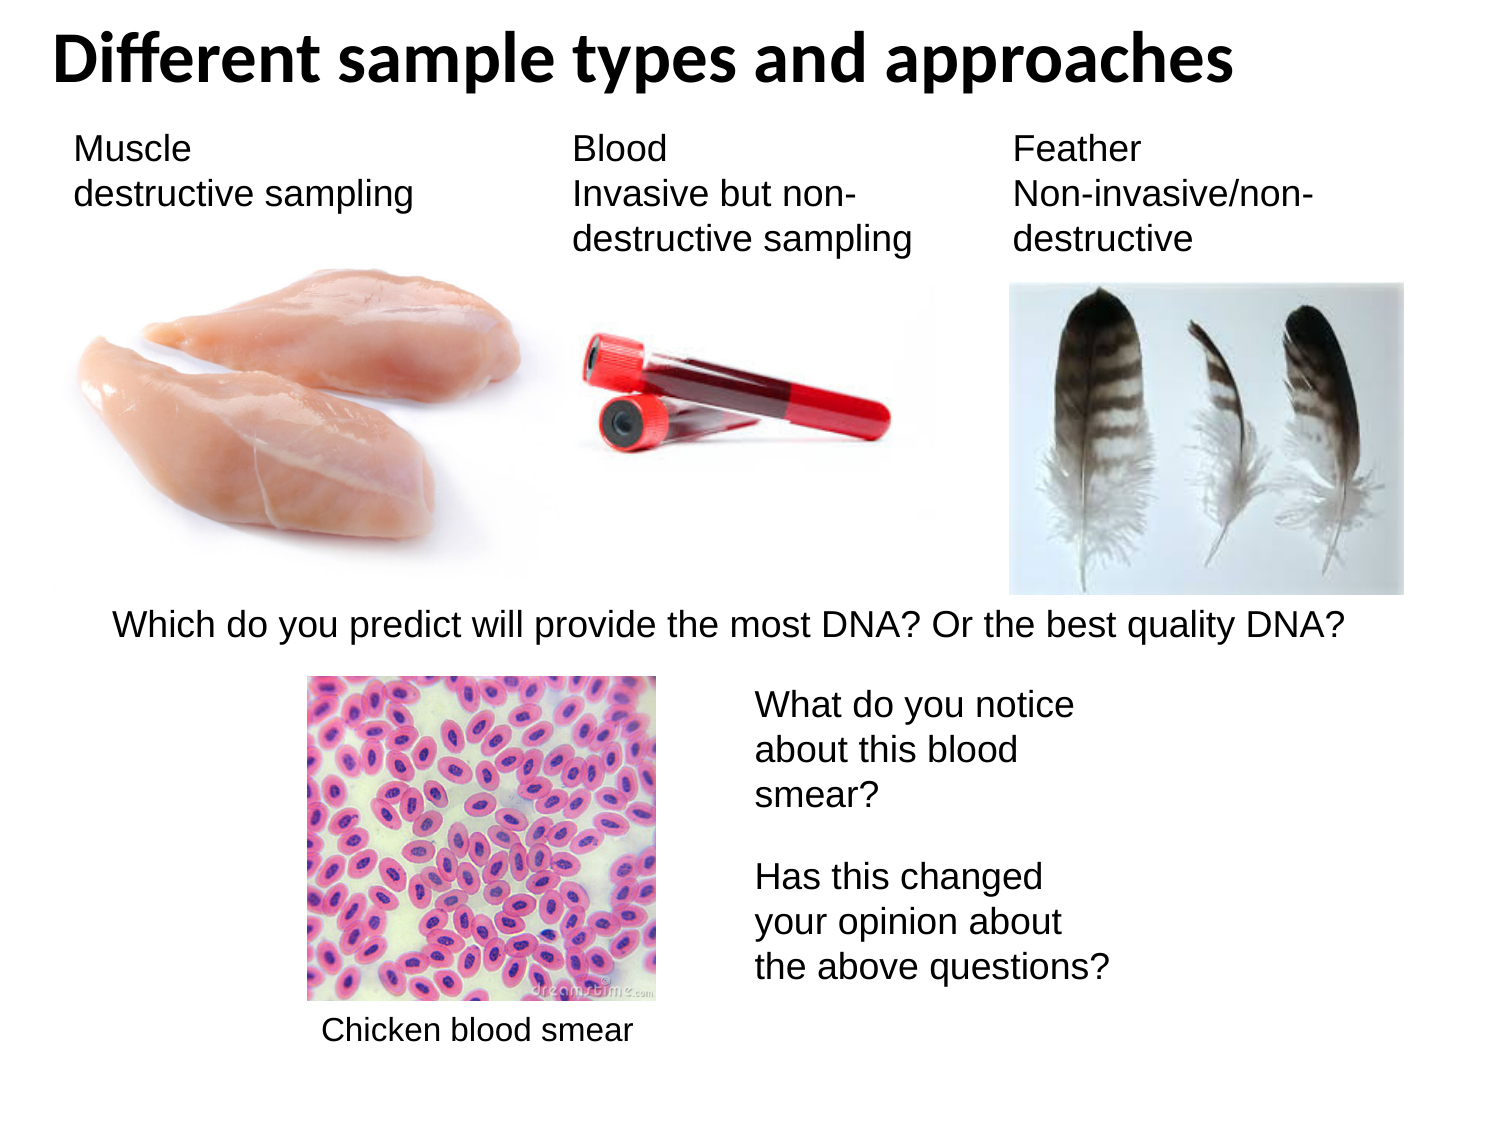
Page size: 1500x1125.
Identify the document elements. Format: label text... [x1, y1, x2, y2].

picture [37, 192, 935, 596]
text_box Feather Non-invasive/non-destructive [997, 116, 1450, 267]
text_box Has this changed your opinion about the above questions? [739, 844, 1130, 995]
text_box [306, 676, 657, 1057]
text_box Muscle destructive sampling [58, 116, 459, 192]
text_box What do you notice about this blood smear? [739, 672, 1130, 823]
text_box Different sample types and approaches [37, 11, 1467, 107]
text_box Blood Invasive but non- destructive sampling [557, 116, 958, 267]
picture [1009, 282, 1404, 595]
text_box Which do you predict will provide the most DNA? Or the best quality DNA? [97, 592, 1435, 653]
